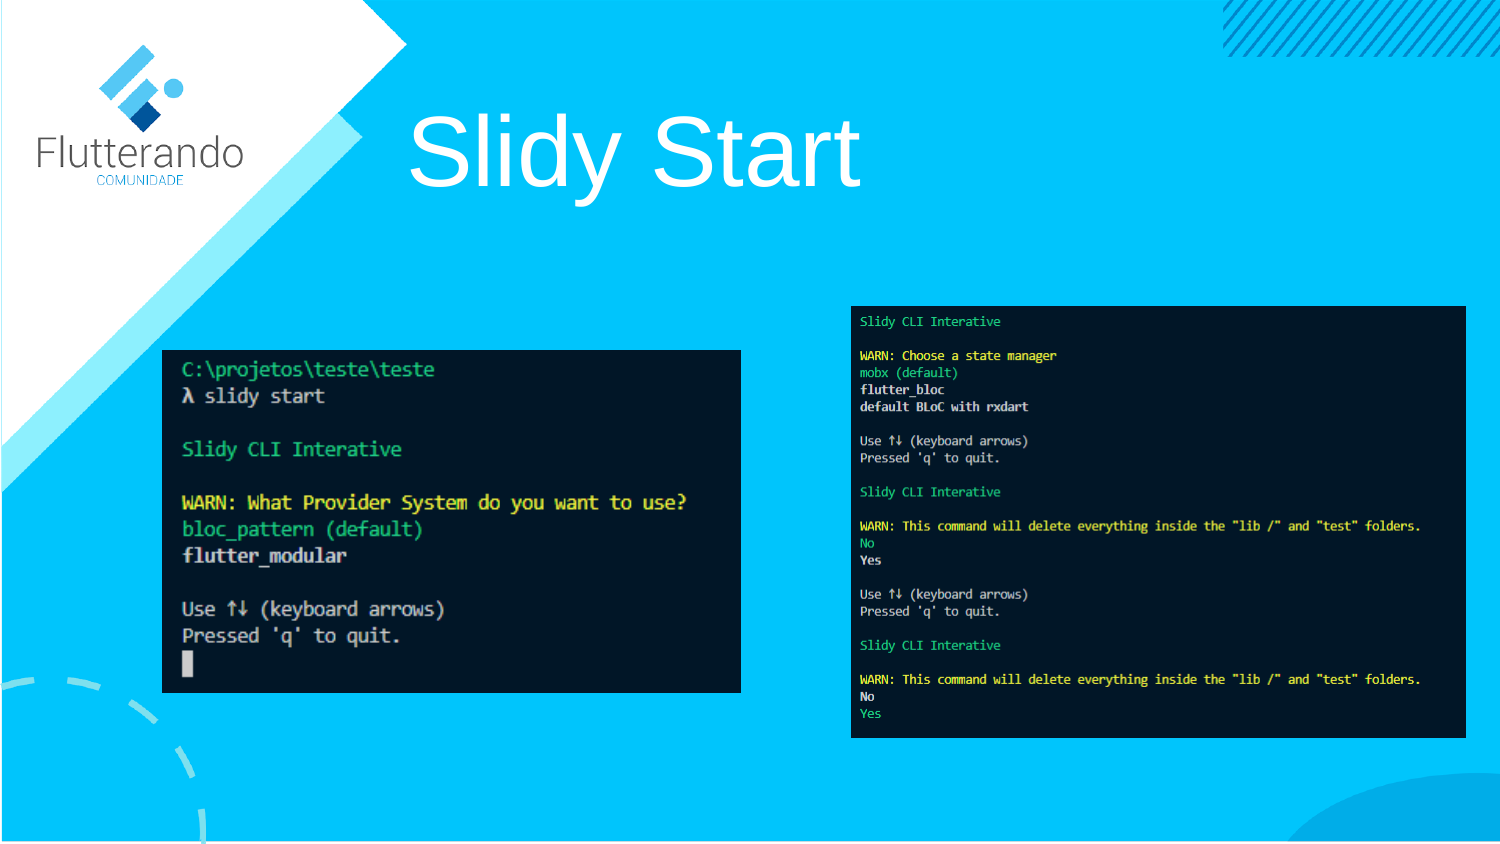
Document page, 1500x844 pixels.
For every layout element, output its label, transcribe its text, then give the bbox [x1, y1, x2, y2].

picture [0, 0, 1500, 844]
picture [576, 189, 599, 206]
picture [176, 747, 194, 777]
picture [163, 351, 740, 692]
picture [130, 701, 156, 723]
picture [68, 678, 100, 690]
title Slidy Start [390, 71, 1449, 189]
picture [852, 307, 1465, 737]
